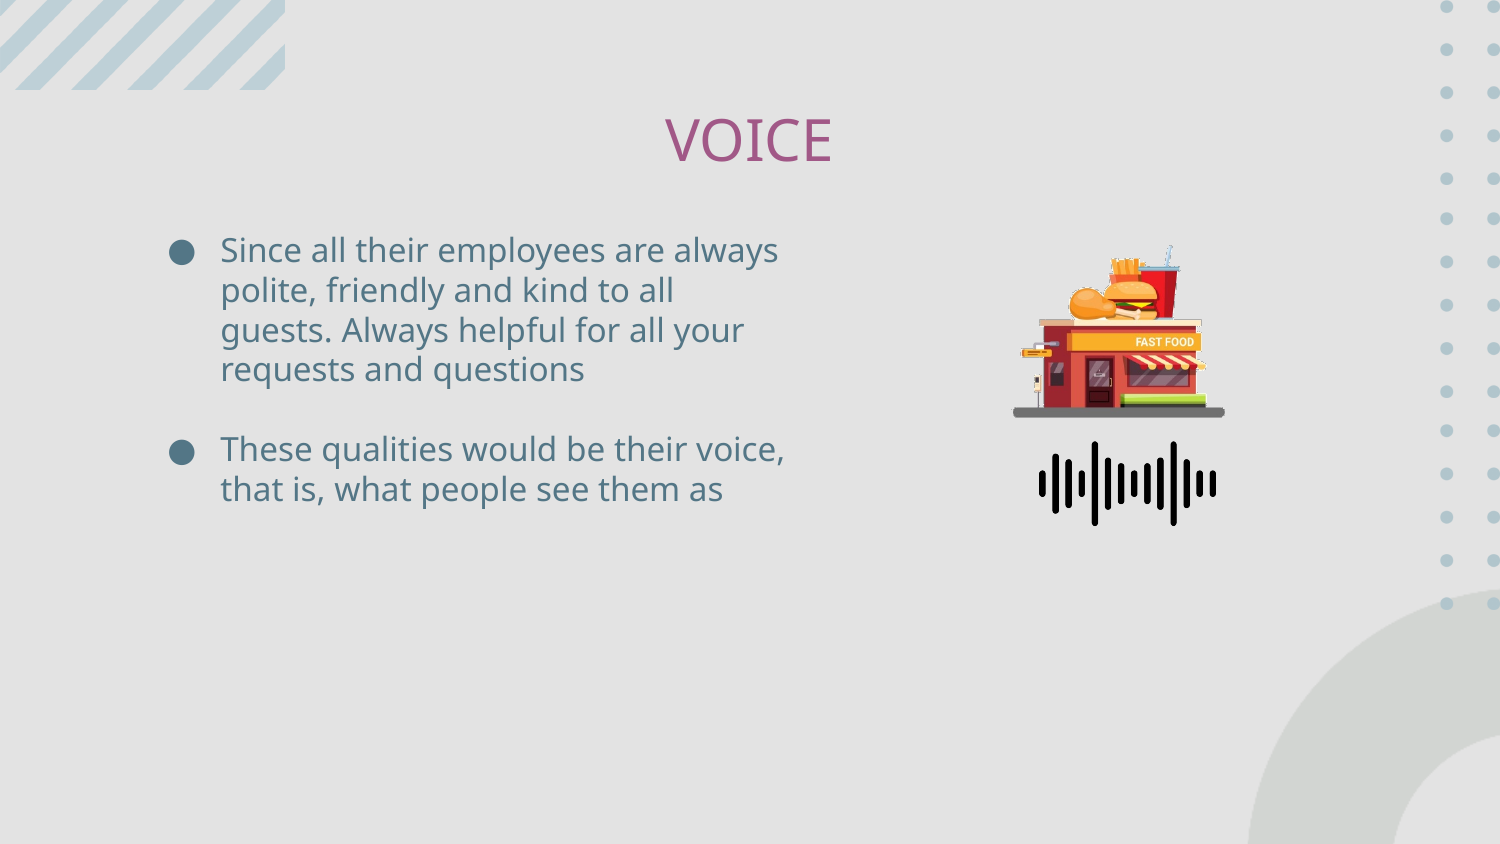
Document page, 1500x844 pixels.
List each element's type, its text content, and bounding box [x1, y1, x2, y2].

picture [1441, 425, 1500, 610]
picture [1441, 213, 1500, 398]
text_box [961, 180, 1294, 480]
picture [1441, 1, 1500, 185]
title VOICE [116, 88, 1383, 183]
text_box Since all their employees are always polite, friendly and kind to all guests. Always helpful for all your requests and questions These qualities would be their voice, that is, what people see them as [130, 213, 811, 572]
picture [1039, 395, 1216, 572]
